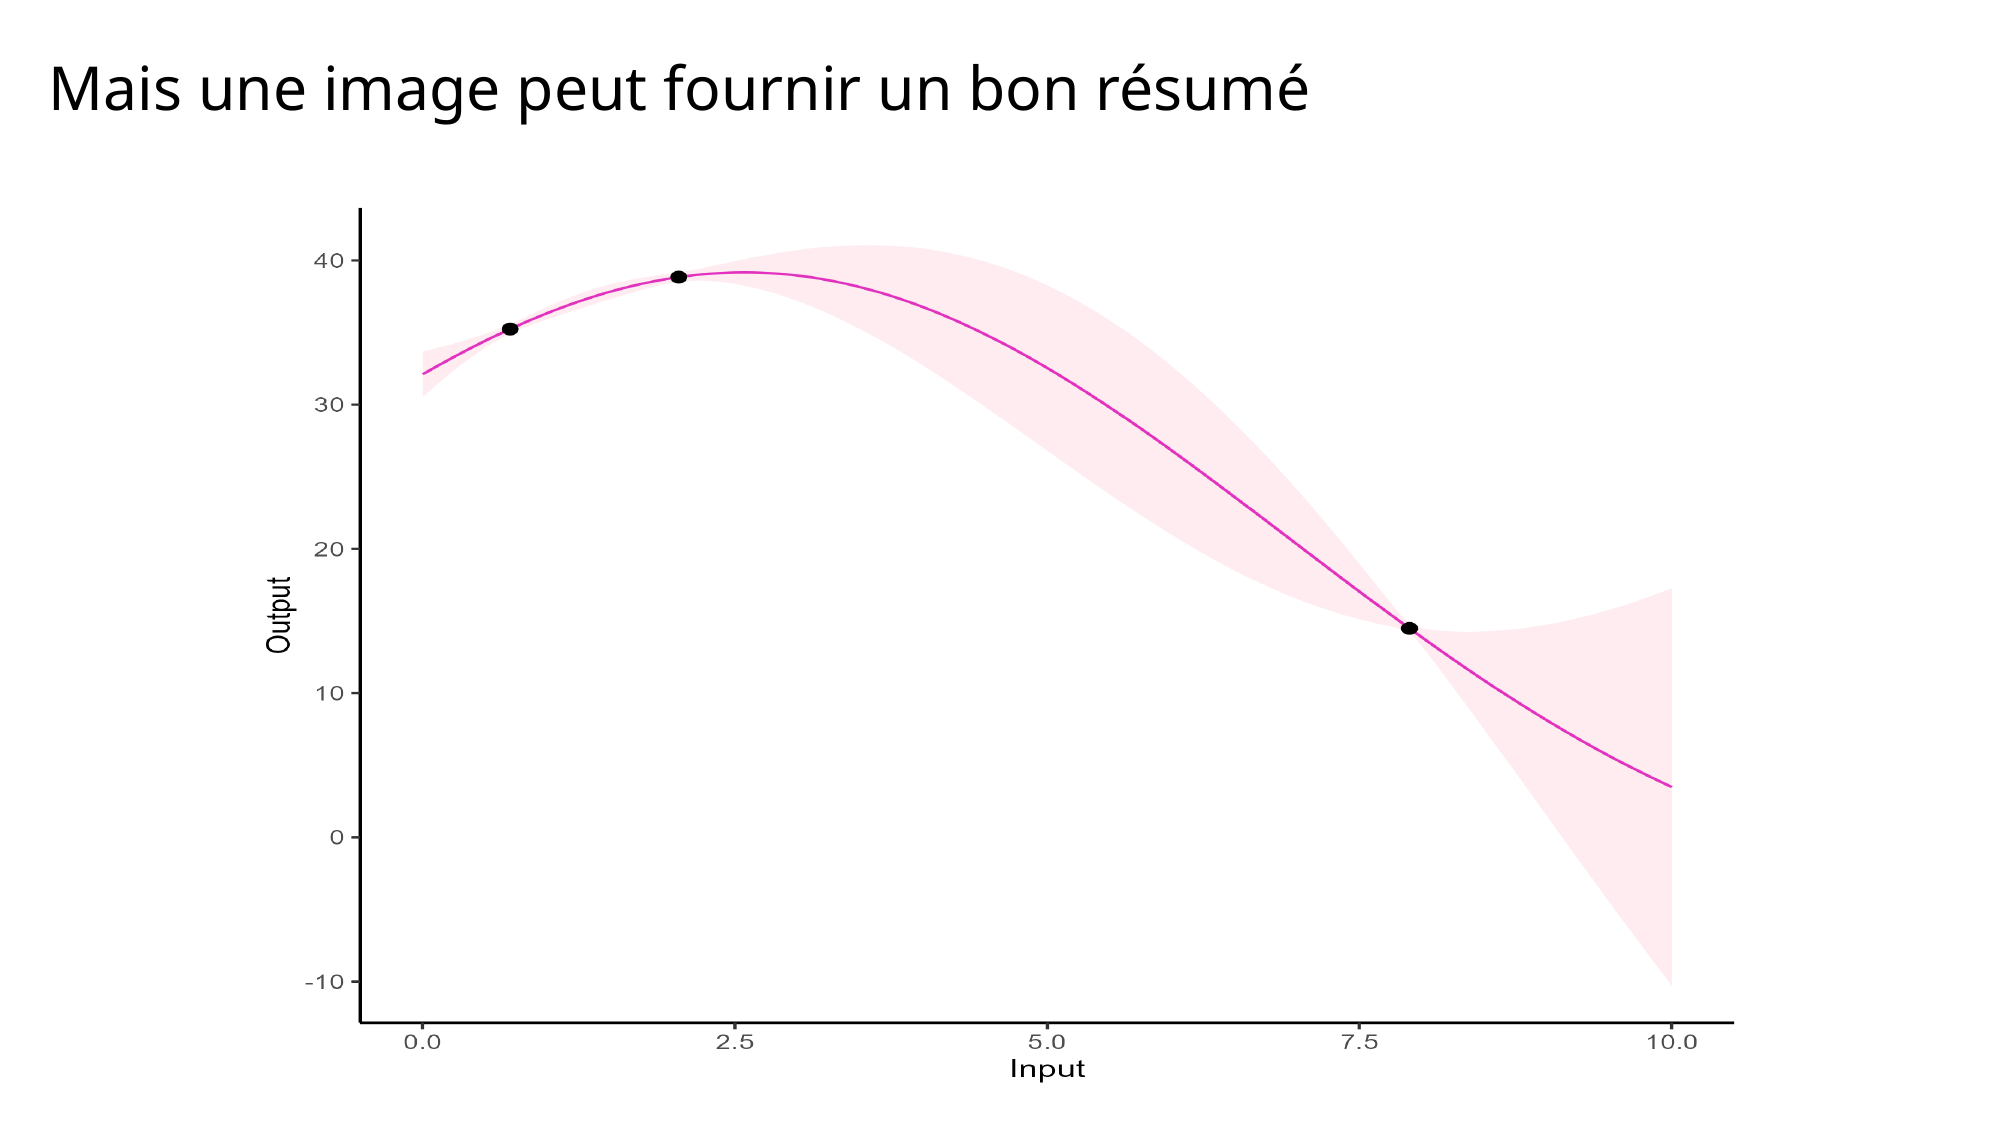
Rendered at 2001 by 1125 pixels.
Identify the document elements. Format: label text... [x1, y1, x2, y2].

title Mais une image peut fournir un bon résumé [33, 8, 1534, 132]
picture [248, 195, 1751, 1095]
